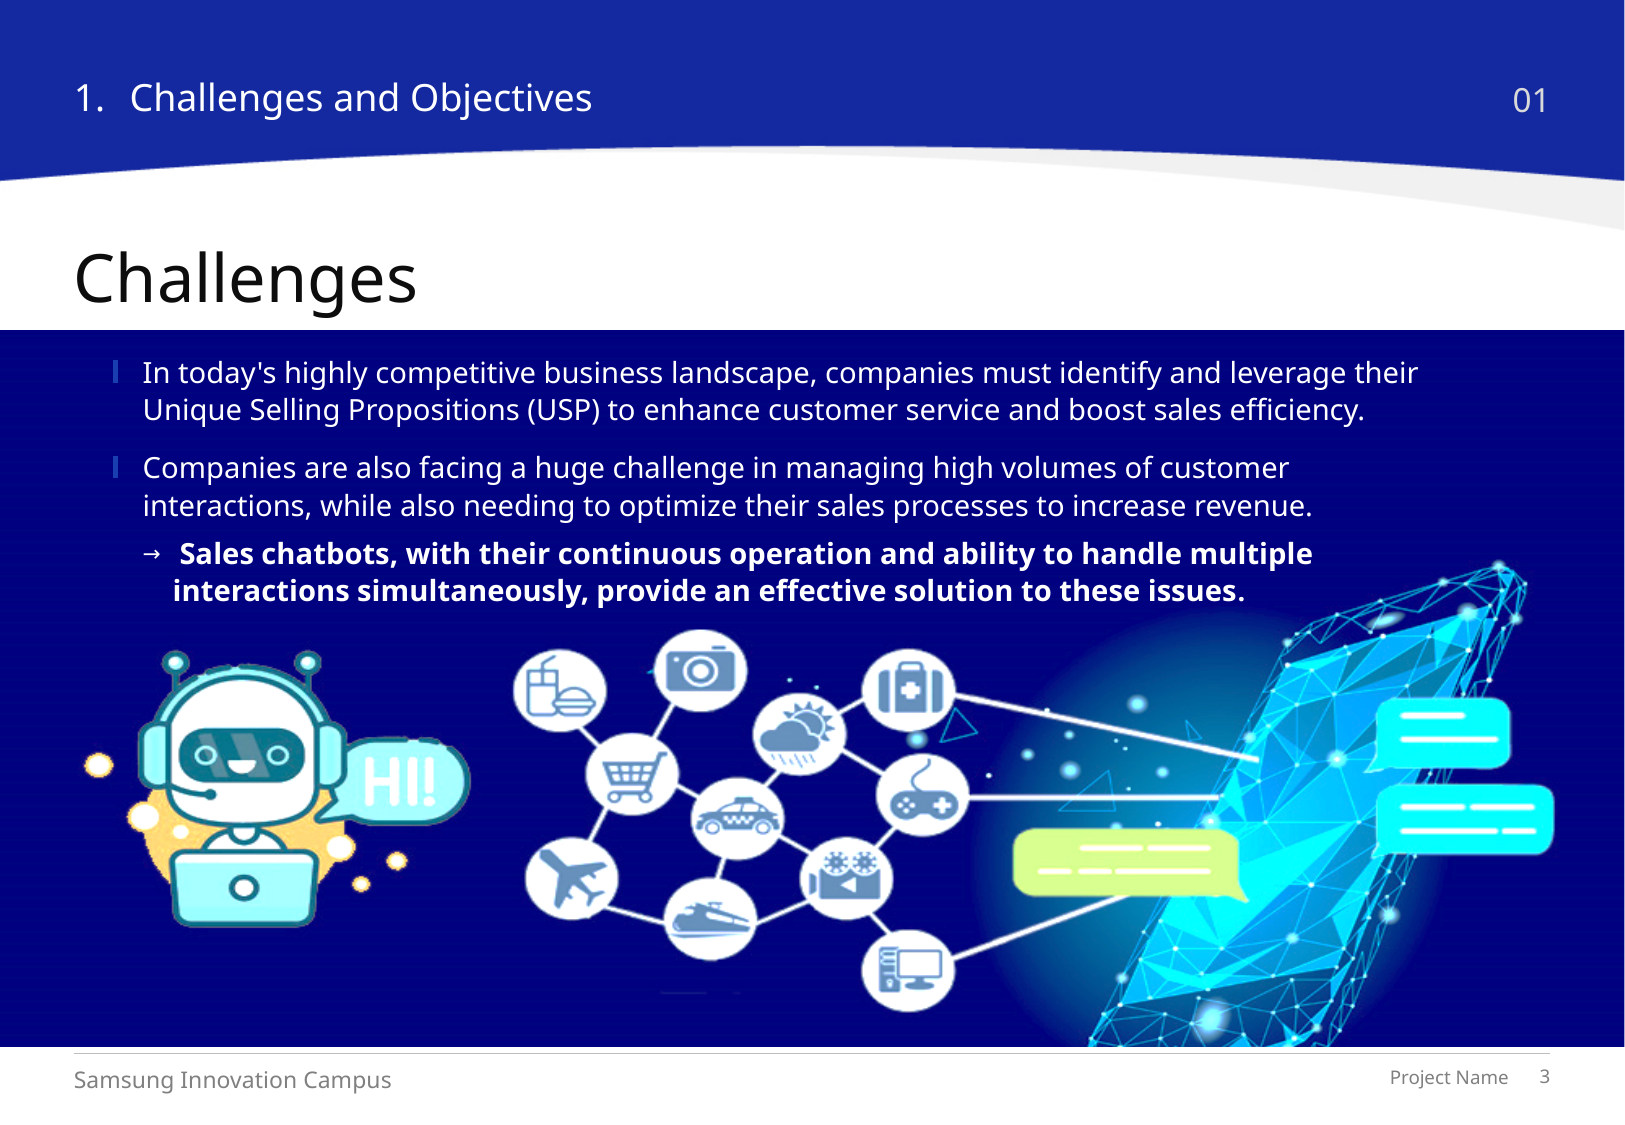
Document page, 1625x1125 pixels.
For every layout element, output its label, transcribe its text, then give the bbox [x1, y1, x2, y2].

list 01 [1494, 78, 1551, 120]
list Challenges and Objectives [129, 73, 1252, 120]
list 1. [73, 73, 127, 165]
title Challenges [73, 236, 1475, 316]
picture [0, 0, 1625, 1125]
